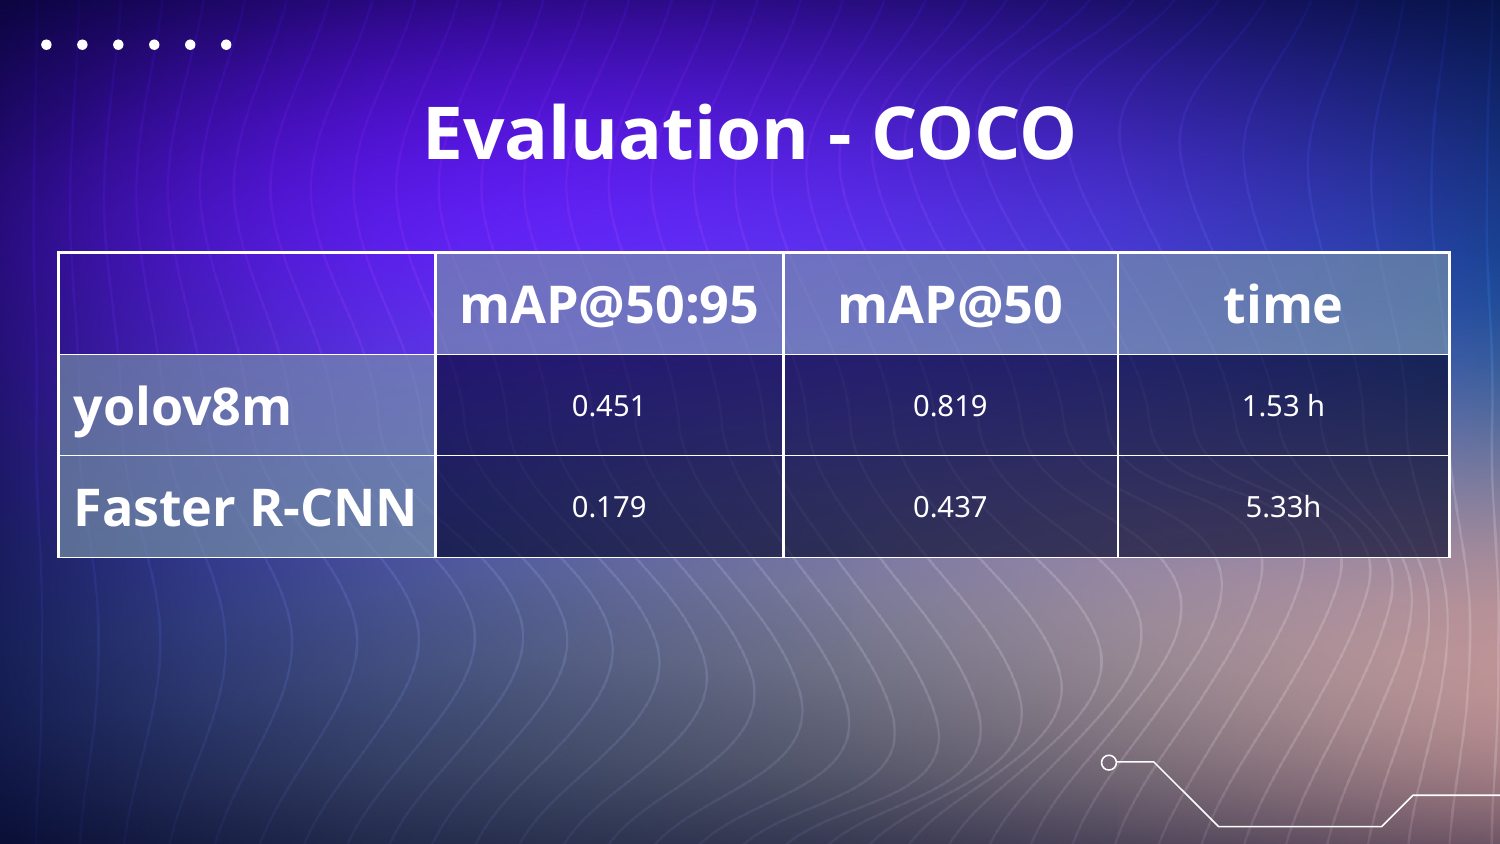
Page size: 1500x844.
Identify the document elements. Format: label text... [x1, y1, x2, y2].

table_cell 0.451 [437, 355, 782, 455]
table_cell 0.437 [785, 456, 1117, 557]
table_cell yolov8m [60, 355, 434, 455]
title Evaluation - COCO [118, 71, 1382, 166]
table_header mAP@50:95 [437, 254, 782, 354]
table_cell 1.53 h [1119, 355, 1448, 455]
table_cell 0.179 [437, 456, 782, 557]
table_header time [1119, 254, 1448, 354]
table_header mAP@50 [785, 254, 1117, 354]
picture [1103, 757, 1115, 769]
table_cell 0.819 [785, 355, 1117, 455]
table_header [60, 254, 434, 354]
table_cell 5.33h [1119, 456, 1448, 557]
table_cell Faster R-CNN [60, 456, 434, 557]
picture [0, 0, 1500, 844]
